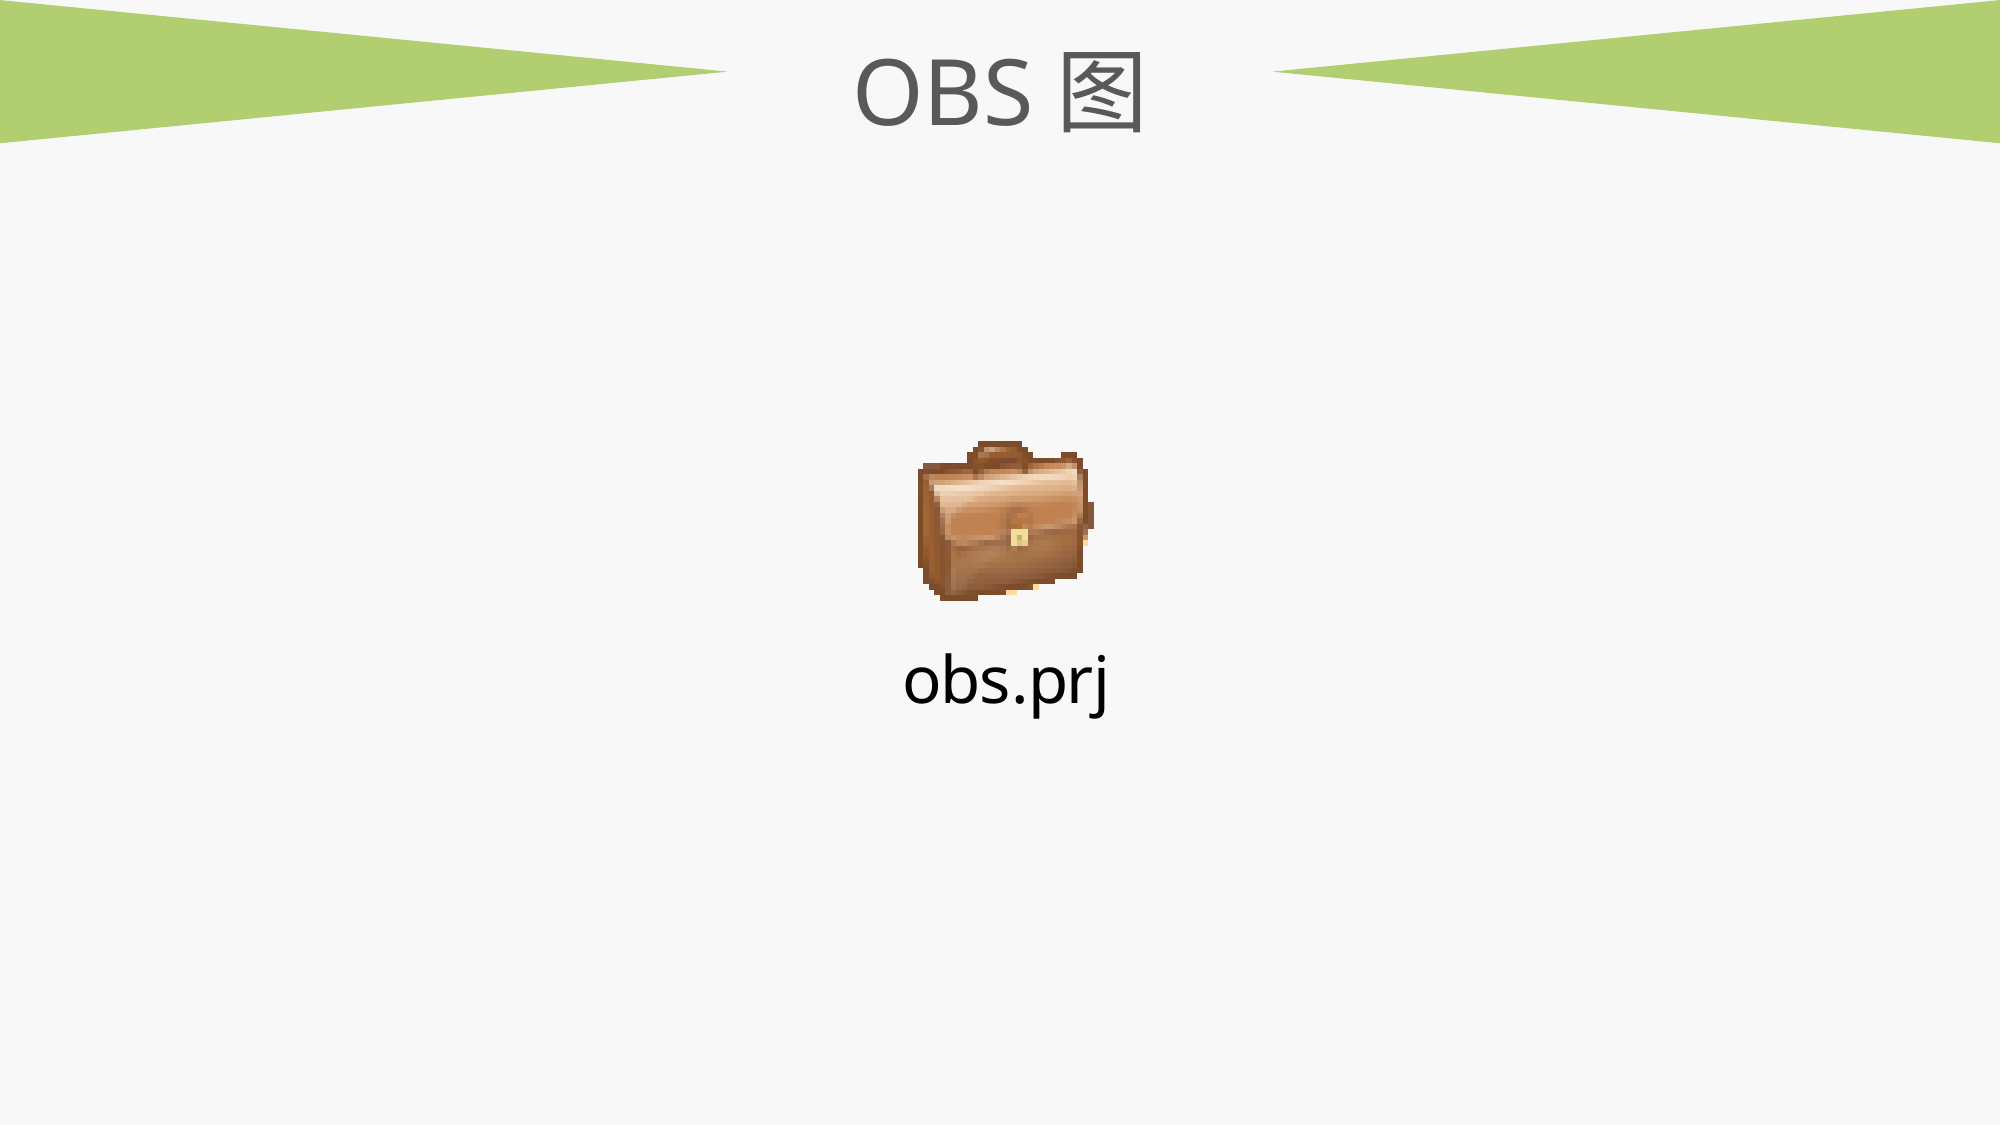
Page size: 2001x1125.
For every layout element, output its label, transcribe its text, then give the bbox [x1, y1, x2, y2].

text_box [0, 0, 709, 145]
text_box OBS图 [709, 26, 1291, 151]
text_box [1291, 0, 2000, 145]
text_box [727, 436, 1285, 819]
